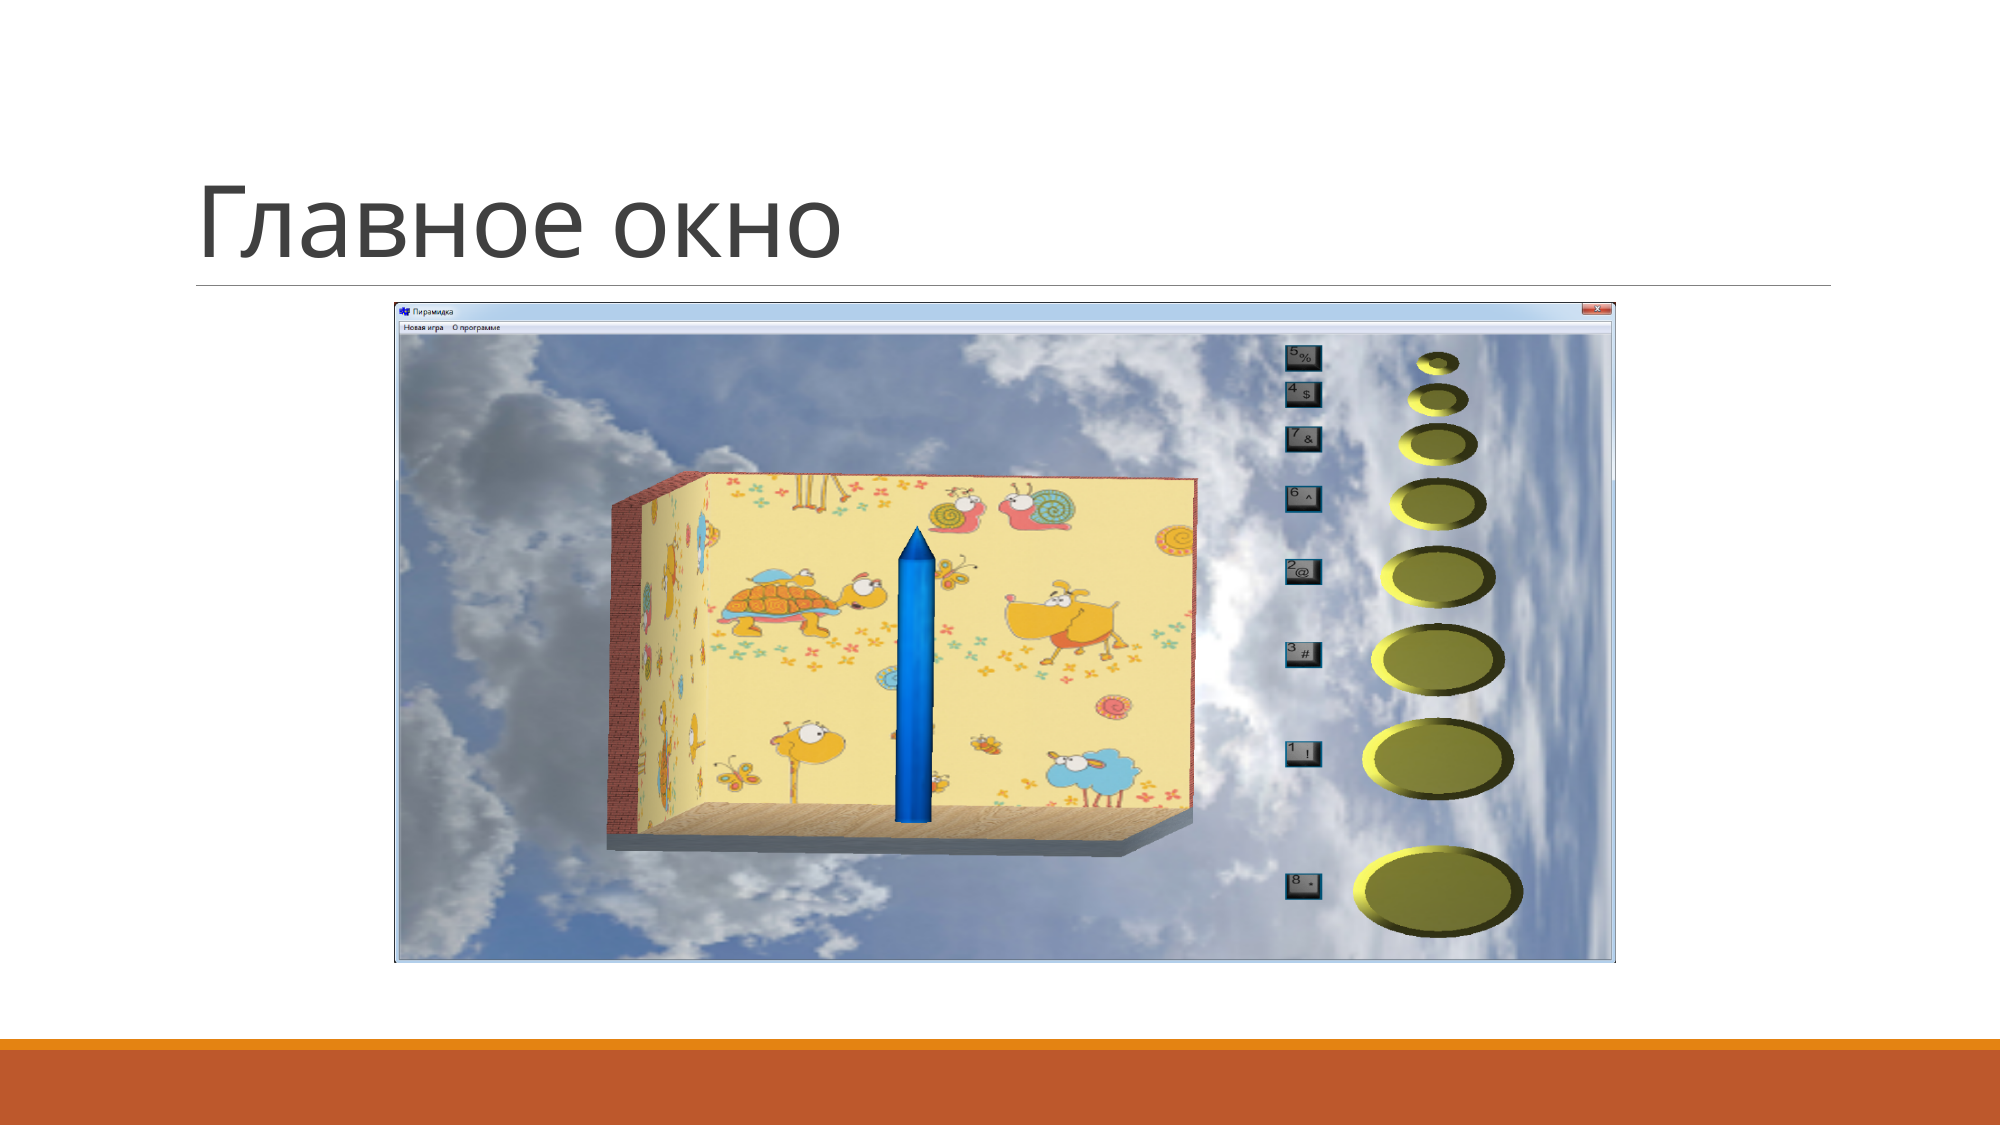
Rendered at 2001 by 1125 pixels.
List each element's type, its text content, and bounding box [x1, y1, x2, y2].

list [394, 302, 1616, 964]
title Главное окно [180, 47, 1830, 285]
